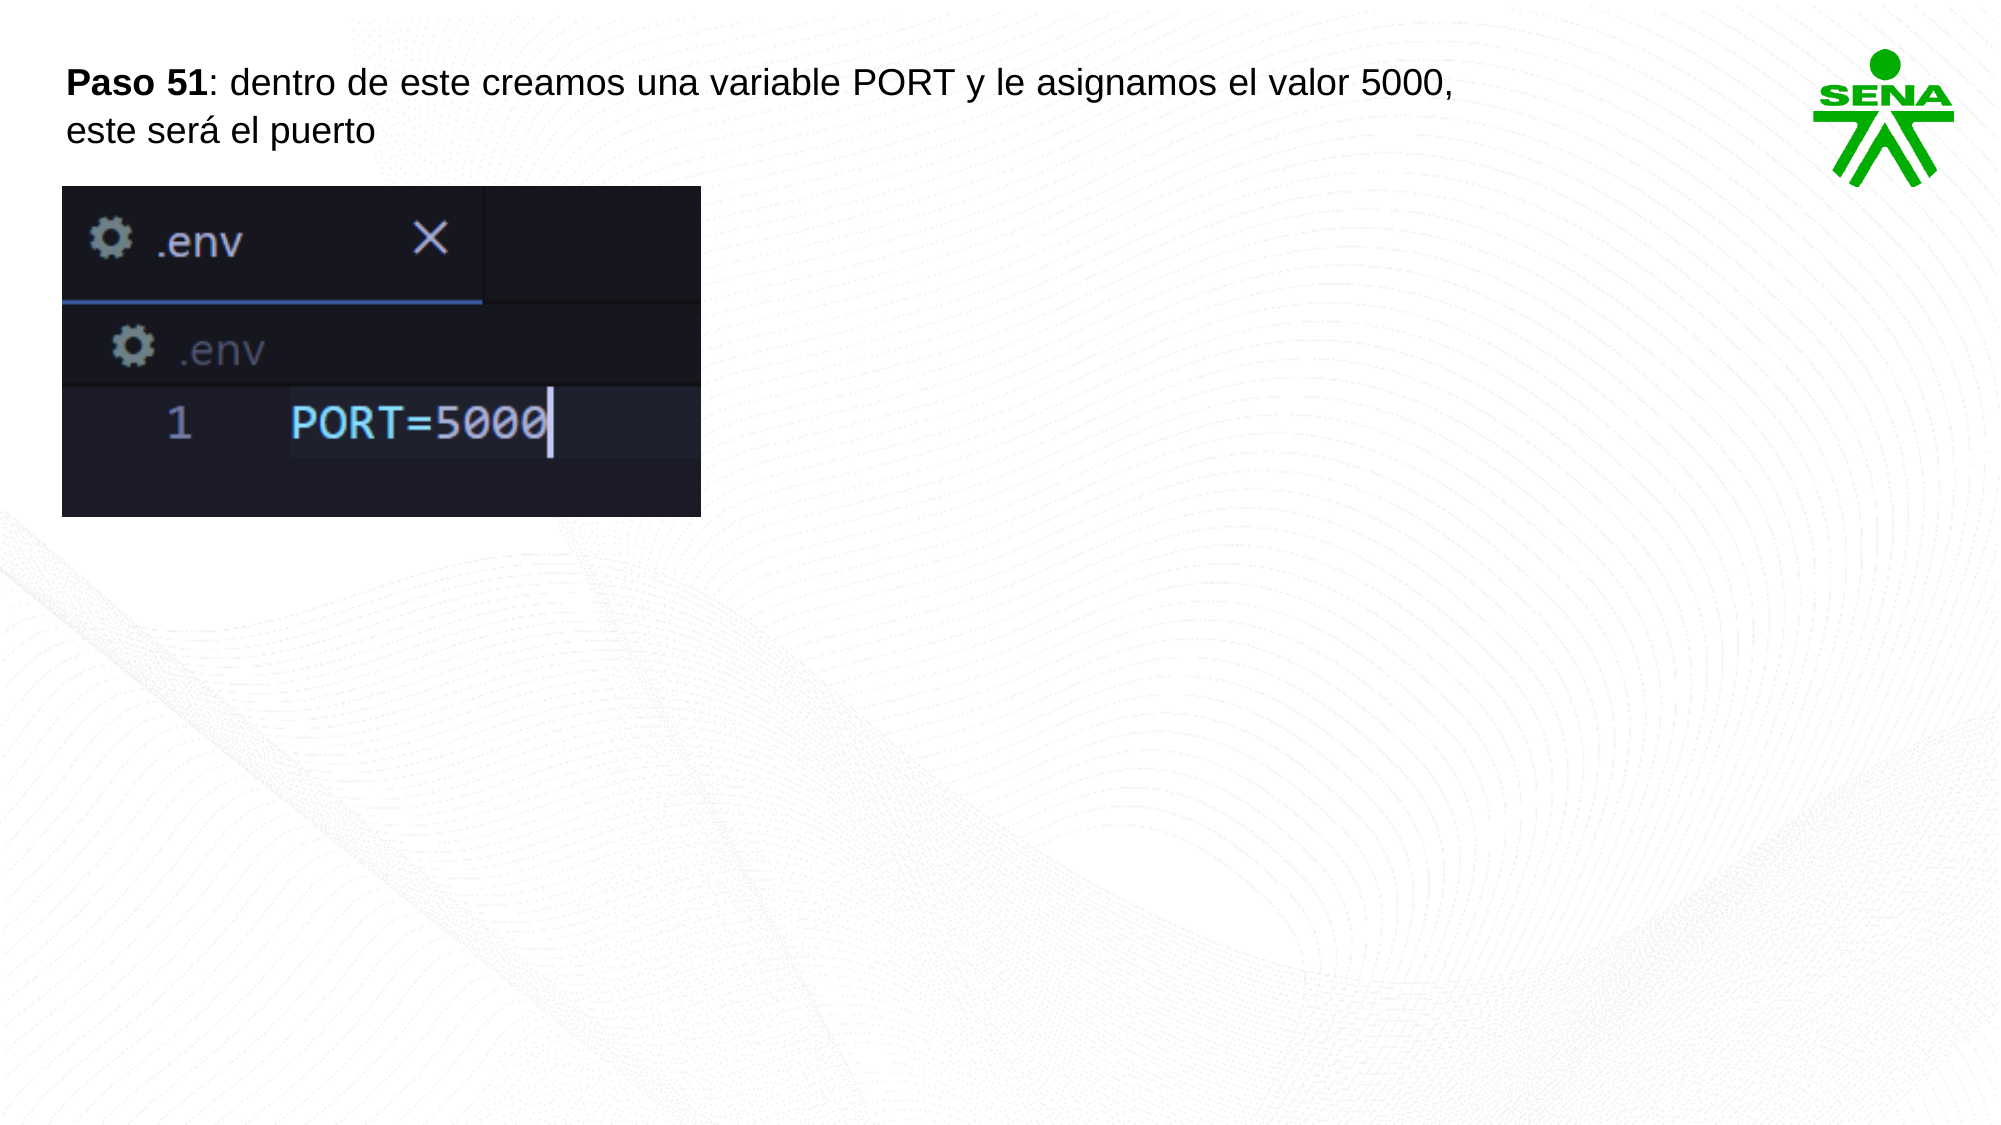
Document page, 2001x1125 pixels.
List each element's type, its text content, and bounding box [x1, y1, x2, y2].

picture [0, 0, 2000, 1125]
text_box Paso 51: dentro de este creamos una variable PORT y le asignamos el valor 5000, este será el puerto [51, 47, 1470, 159]
